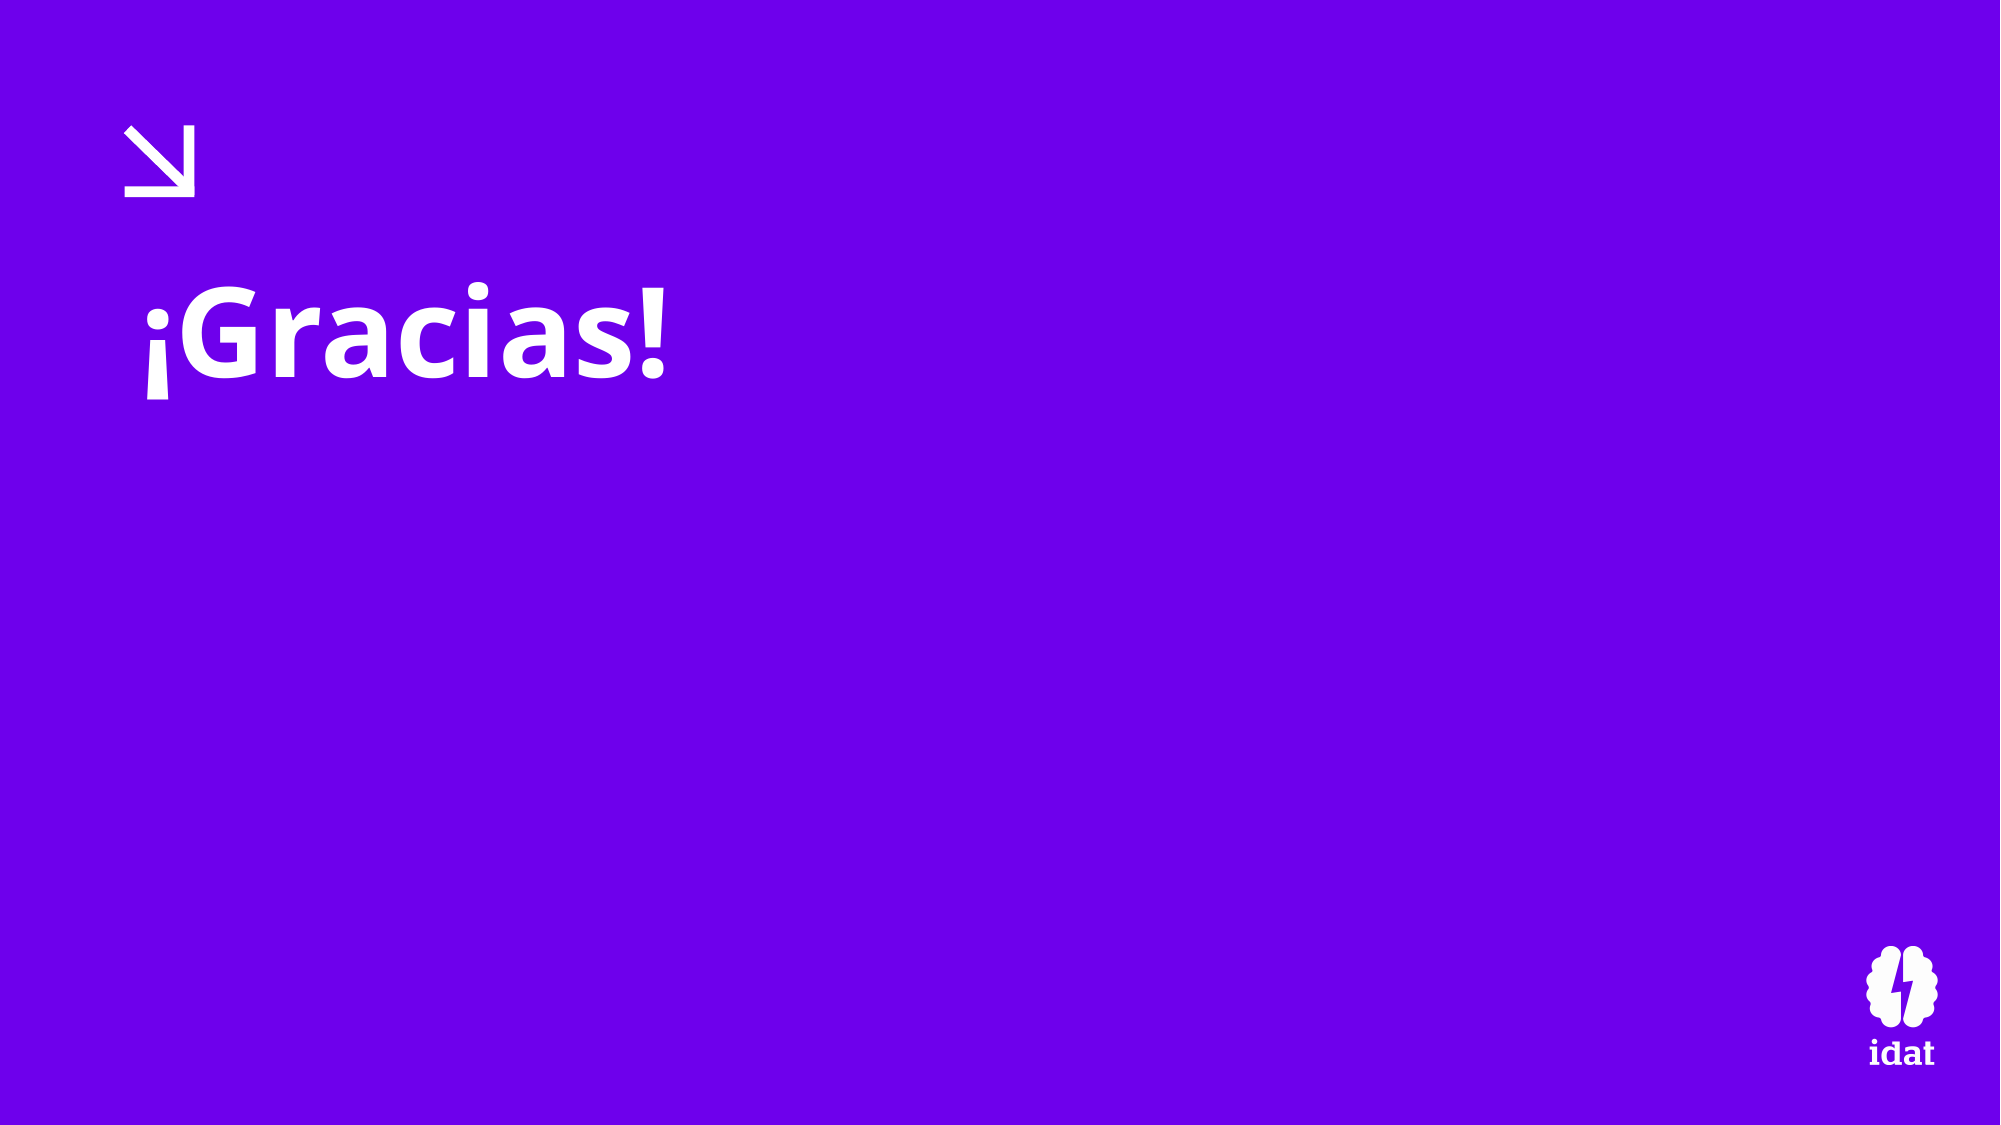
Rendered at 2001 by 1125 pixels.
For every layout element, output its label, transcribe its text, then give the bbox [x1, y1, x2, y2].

picture [1866, 946, 1938, 1065]
list ¡Gracias! [140, 252, 1145, 563]
